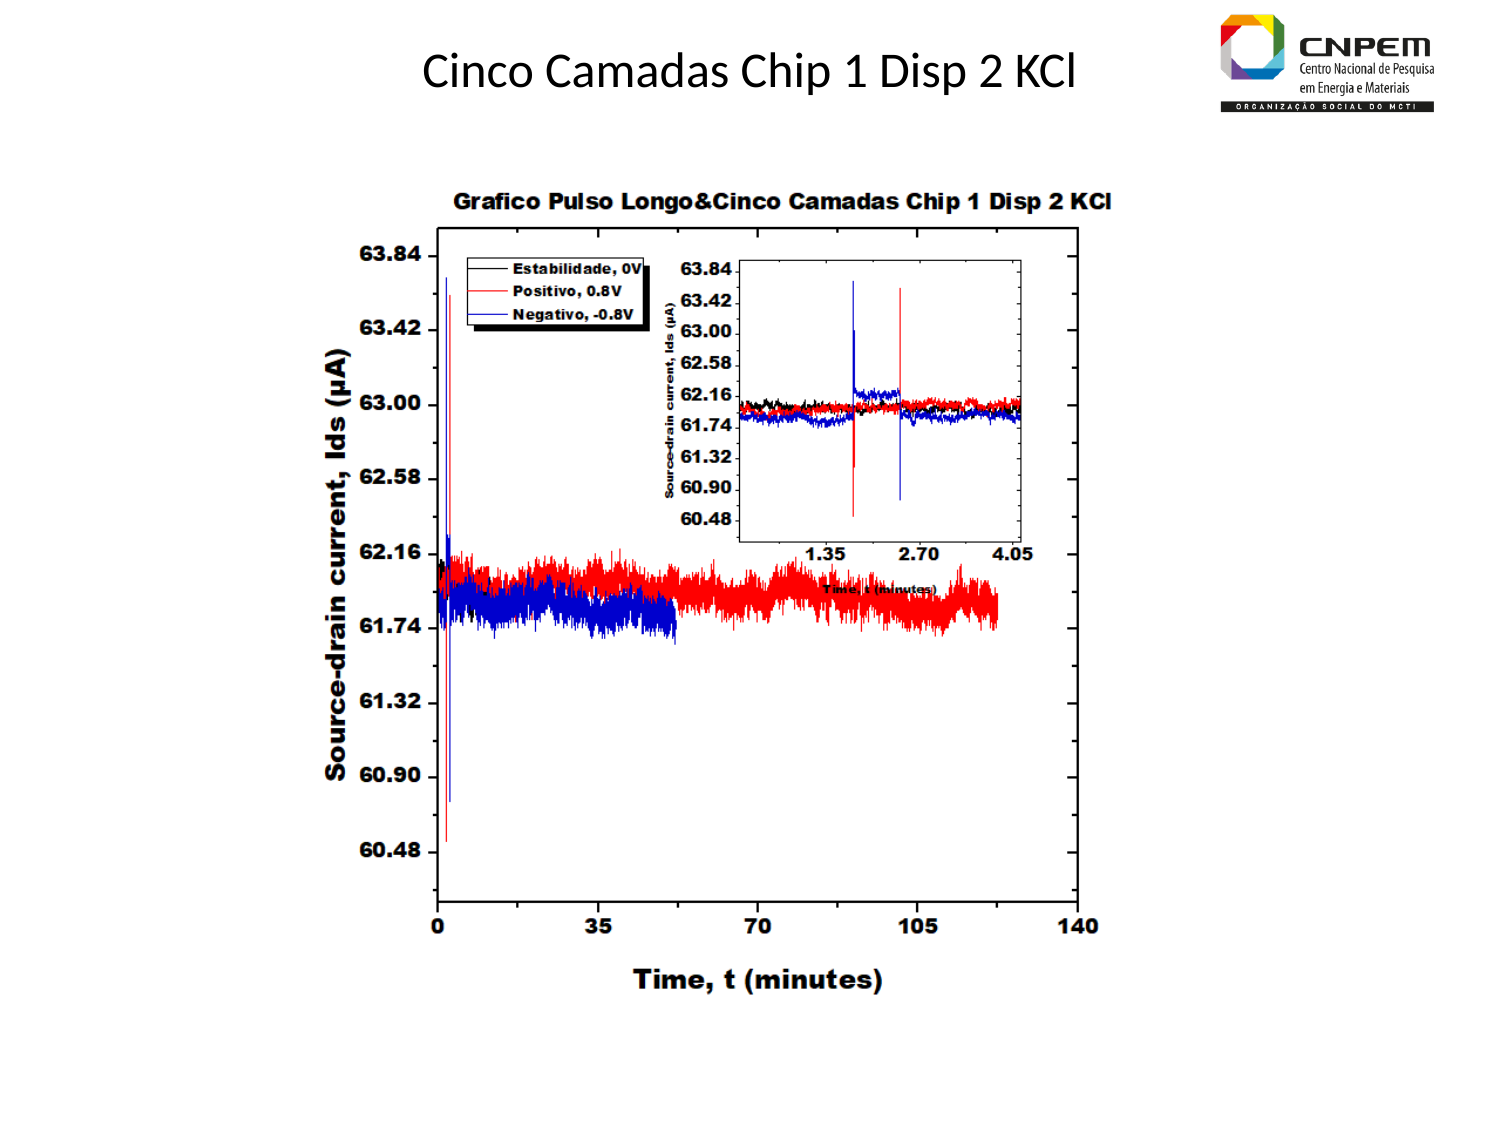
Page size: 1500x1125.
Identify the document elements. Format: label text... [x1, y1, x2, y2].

picture [269, 1, 1454, 1058]
text_box Cinco Camadas Chip 1 Disp 2 KCl [407, 29, 1093, 105]
